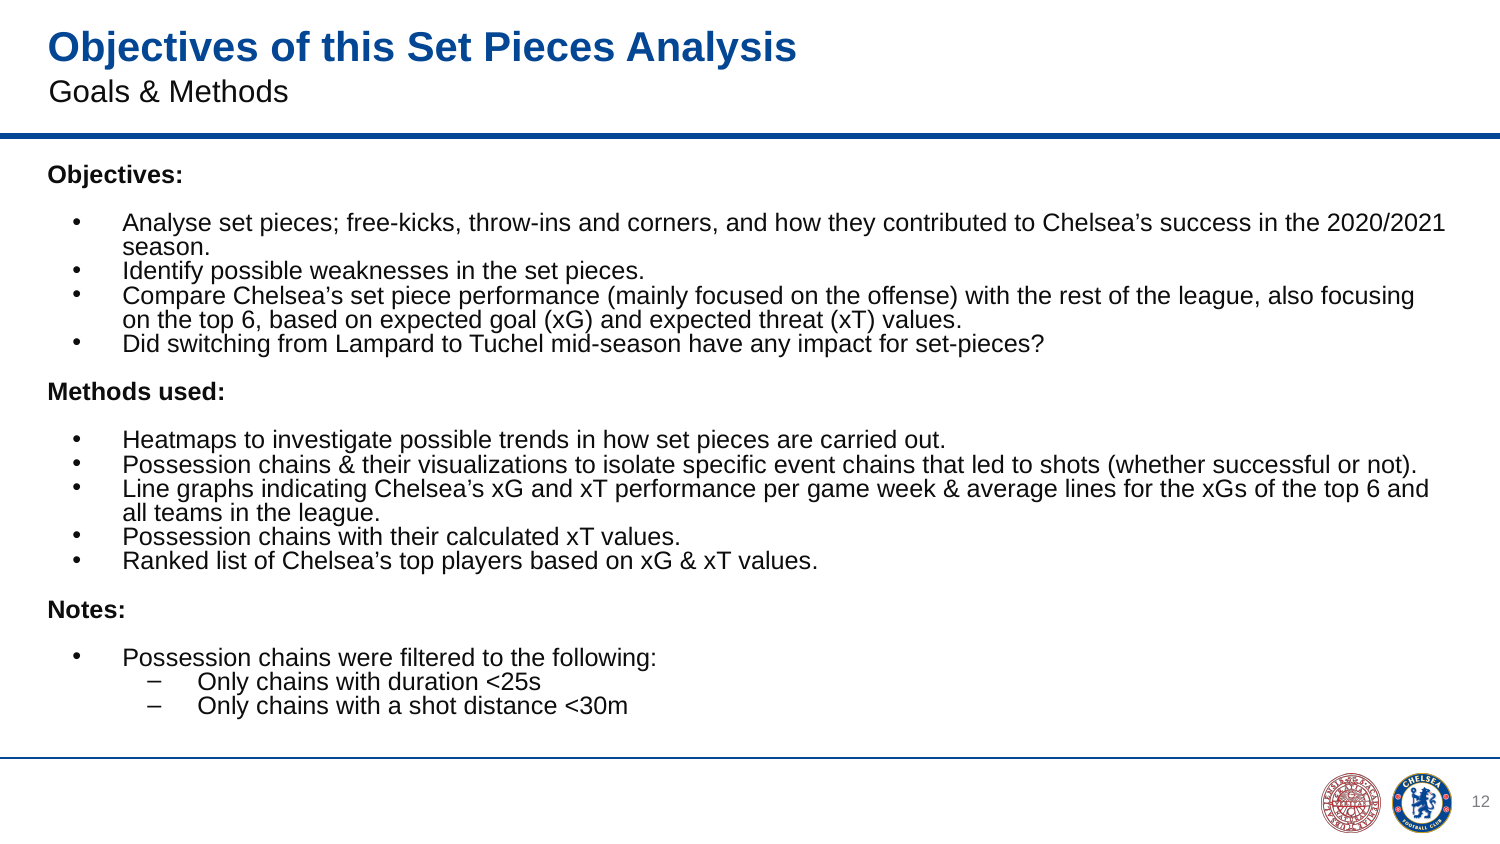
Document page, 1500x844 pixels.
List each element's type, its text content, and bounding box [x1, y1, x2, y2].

picture [1321, 773, 1381, 833]
list Goals & Methods [48, 70, 1284, 105]
slide_number 12 [1452, 783, 1491, 818]
list Objectives: Analyse set pieces; free-kicks, throw-ins and corners, and how they contributed to Chelsea’s success in the 2020/2021 season. Identify possible weaknesses in the set pieces. Compare Chelsea’s set piece performance (mainly focused on the offense) with the rest of the league, also focusing on the top 6, based on expected goal (xG) and expected threat (xT) values. Did switching from Lampard to Tuchel mid-season have any impact for set-pieces? Methods used: Heatmaps to investigate possible trends in how set pieces are carried out. Possession chains & their visualizations to isolate specific event chains that led to shots (whether successful or not). Line graphs indicating Chelsea’s xG and xT performance per game week & average lines for the xGs of the top 6 and all teams in the league. Possession chains with their calculated xT values. Ranked list of Chelsea’s top players based on xG & xT values. Notes: Possession chains were filtered to the following: Only chains with duration <25s Only chains with a shot distance <30m [47, 163, 1447, 729]
list Objectives of this Set Pieces Analysis [47, 20, 1283, 79]
picture [1392, 773, 1452, 833]
